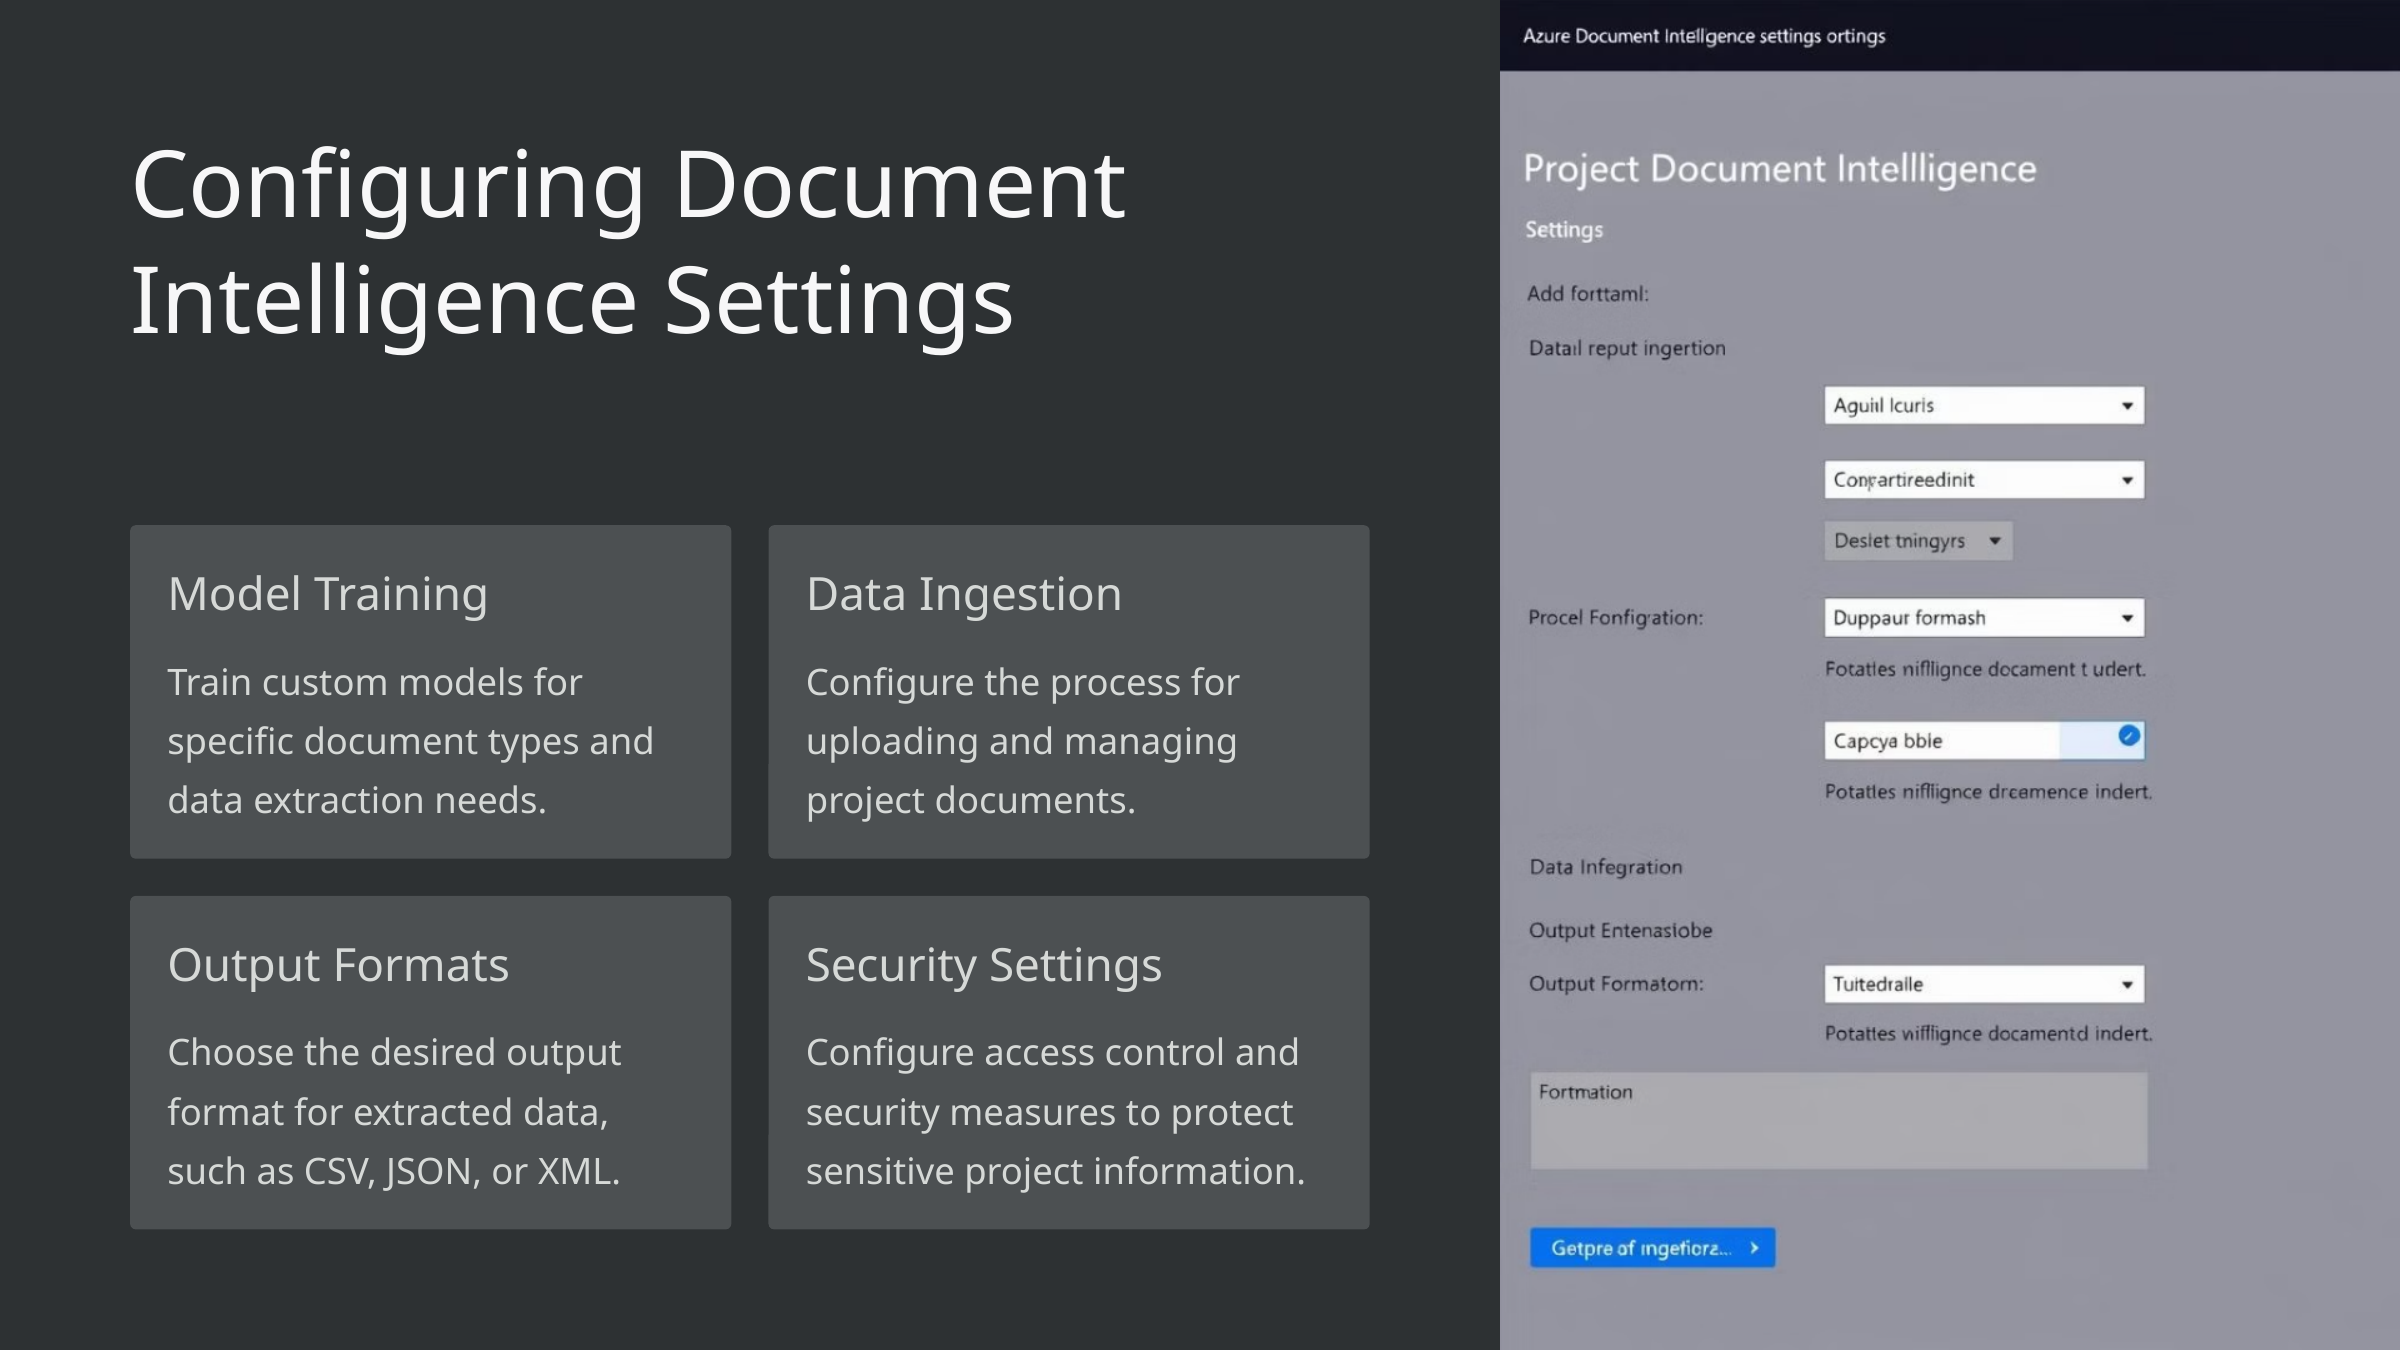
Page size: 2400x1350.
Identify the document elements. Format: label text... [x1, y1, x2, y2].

text_box Output Formats [167, 933, 633, 992]
text_box Model Training [167, 562, 633, 621]
text_box Choose the desired output format for extracted data, such as CSV, JSON, or XML. [167, 1013, 695, 1193]
text_box [130, 525, 732, 859]
text_box Security Settings [805, 933, 1271, 992]
text_box Configure the process for uploading and managing project documents. [805, 642, 1333, 822]
text_box [768, 895, 1370, 1230]
text_box Train custom models for specific document types and data extraction needs. [167, 642, 695, 822]
text_box Configuring Document Intelligence Settings [130, 120, 1370, 470]
text_box Data Ingestion [805, 562, 1271, 621]
text_box [768, 525, 1370, 859]
picture [1499, 0, 2400, 1350]
text_box Configure access control and security measures to protect sensitive project information. [805, 1013, 1333, 1193]
text_box [130, 895, 732, 1230]
